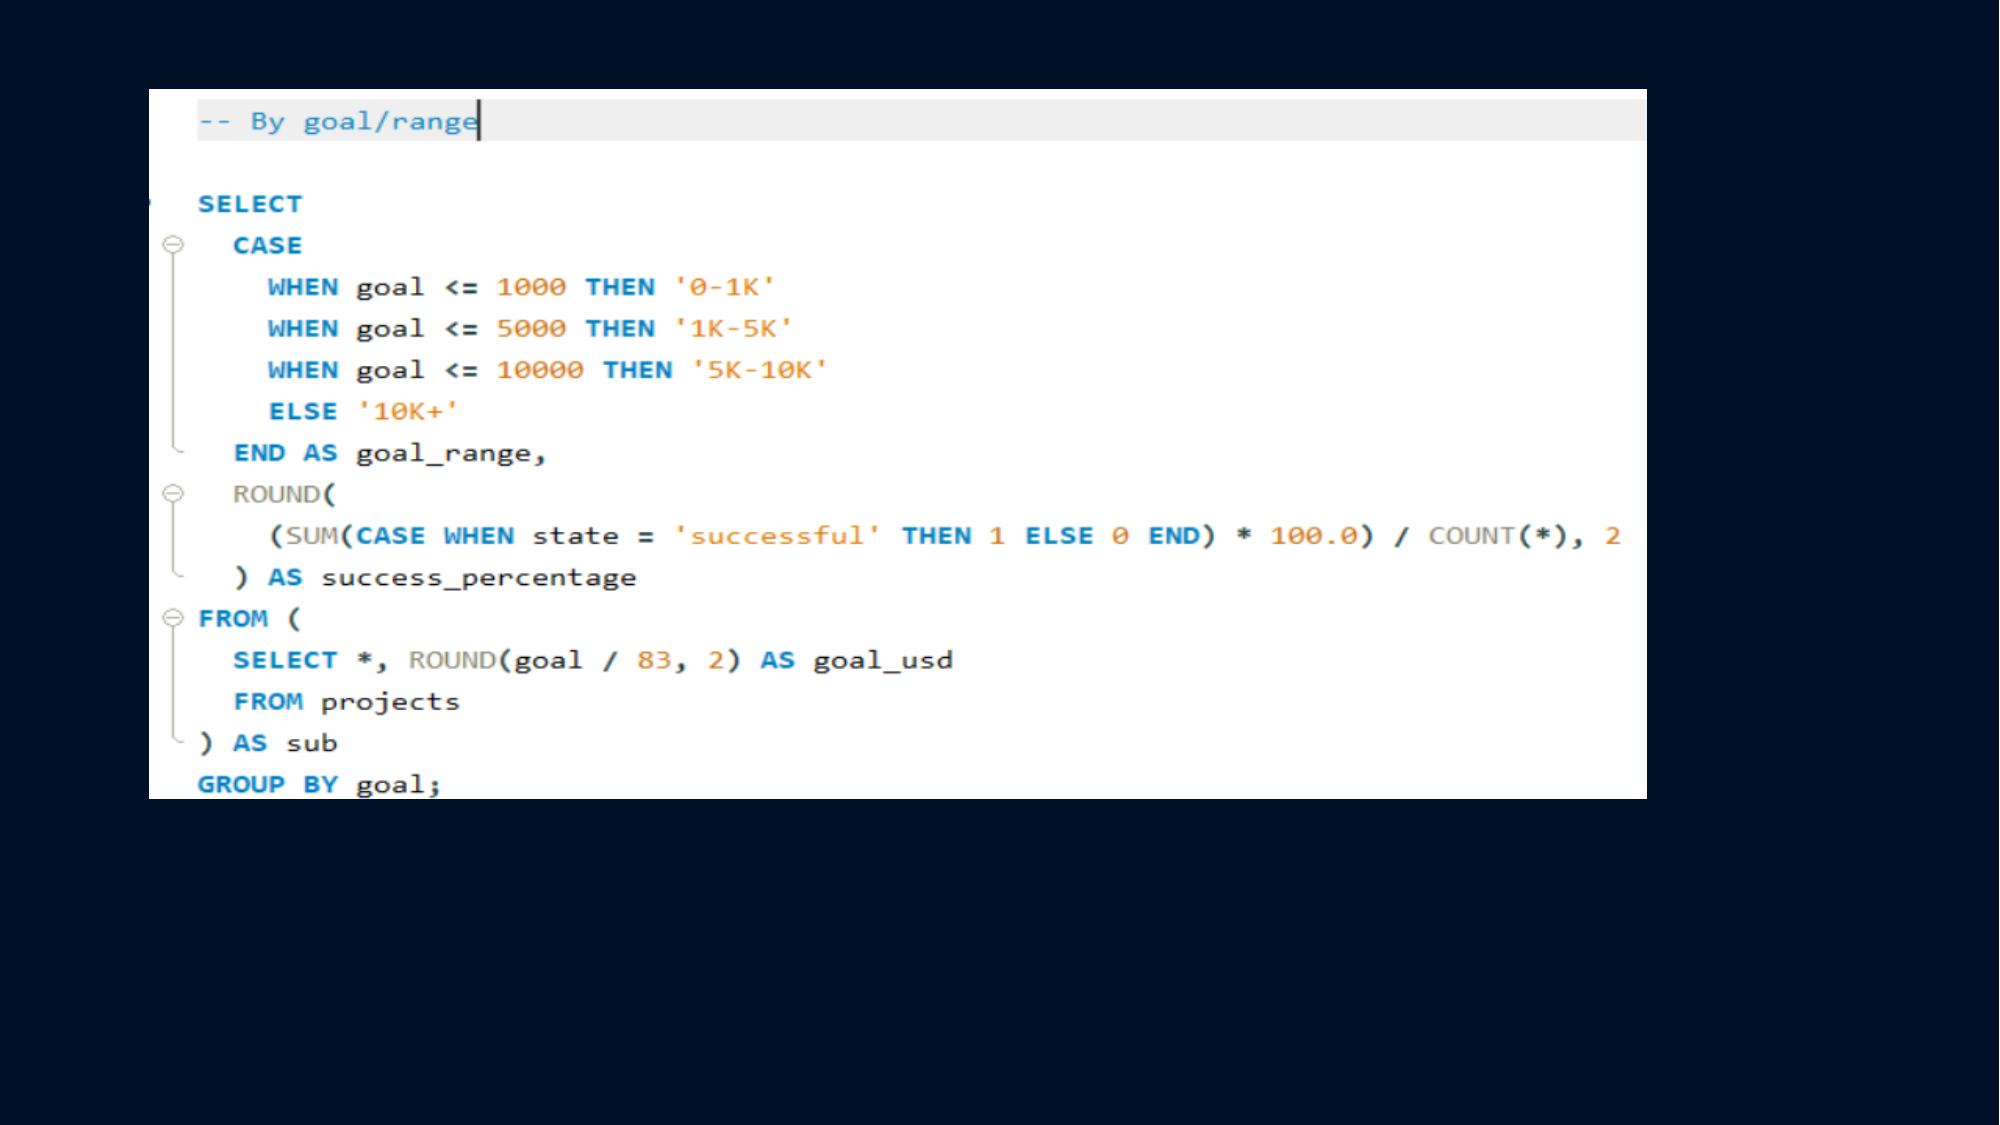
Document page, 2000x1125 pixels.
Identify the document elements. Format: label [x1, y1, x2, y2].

picture [149, 89, 1647, 799]
